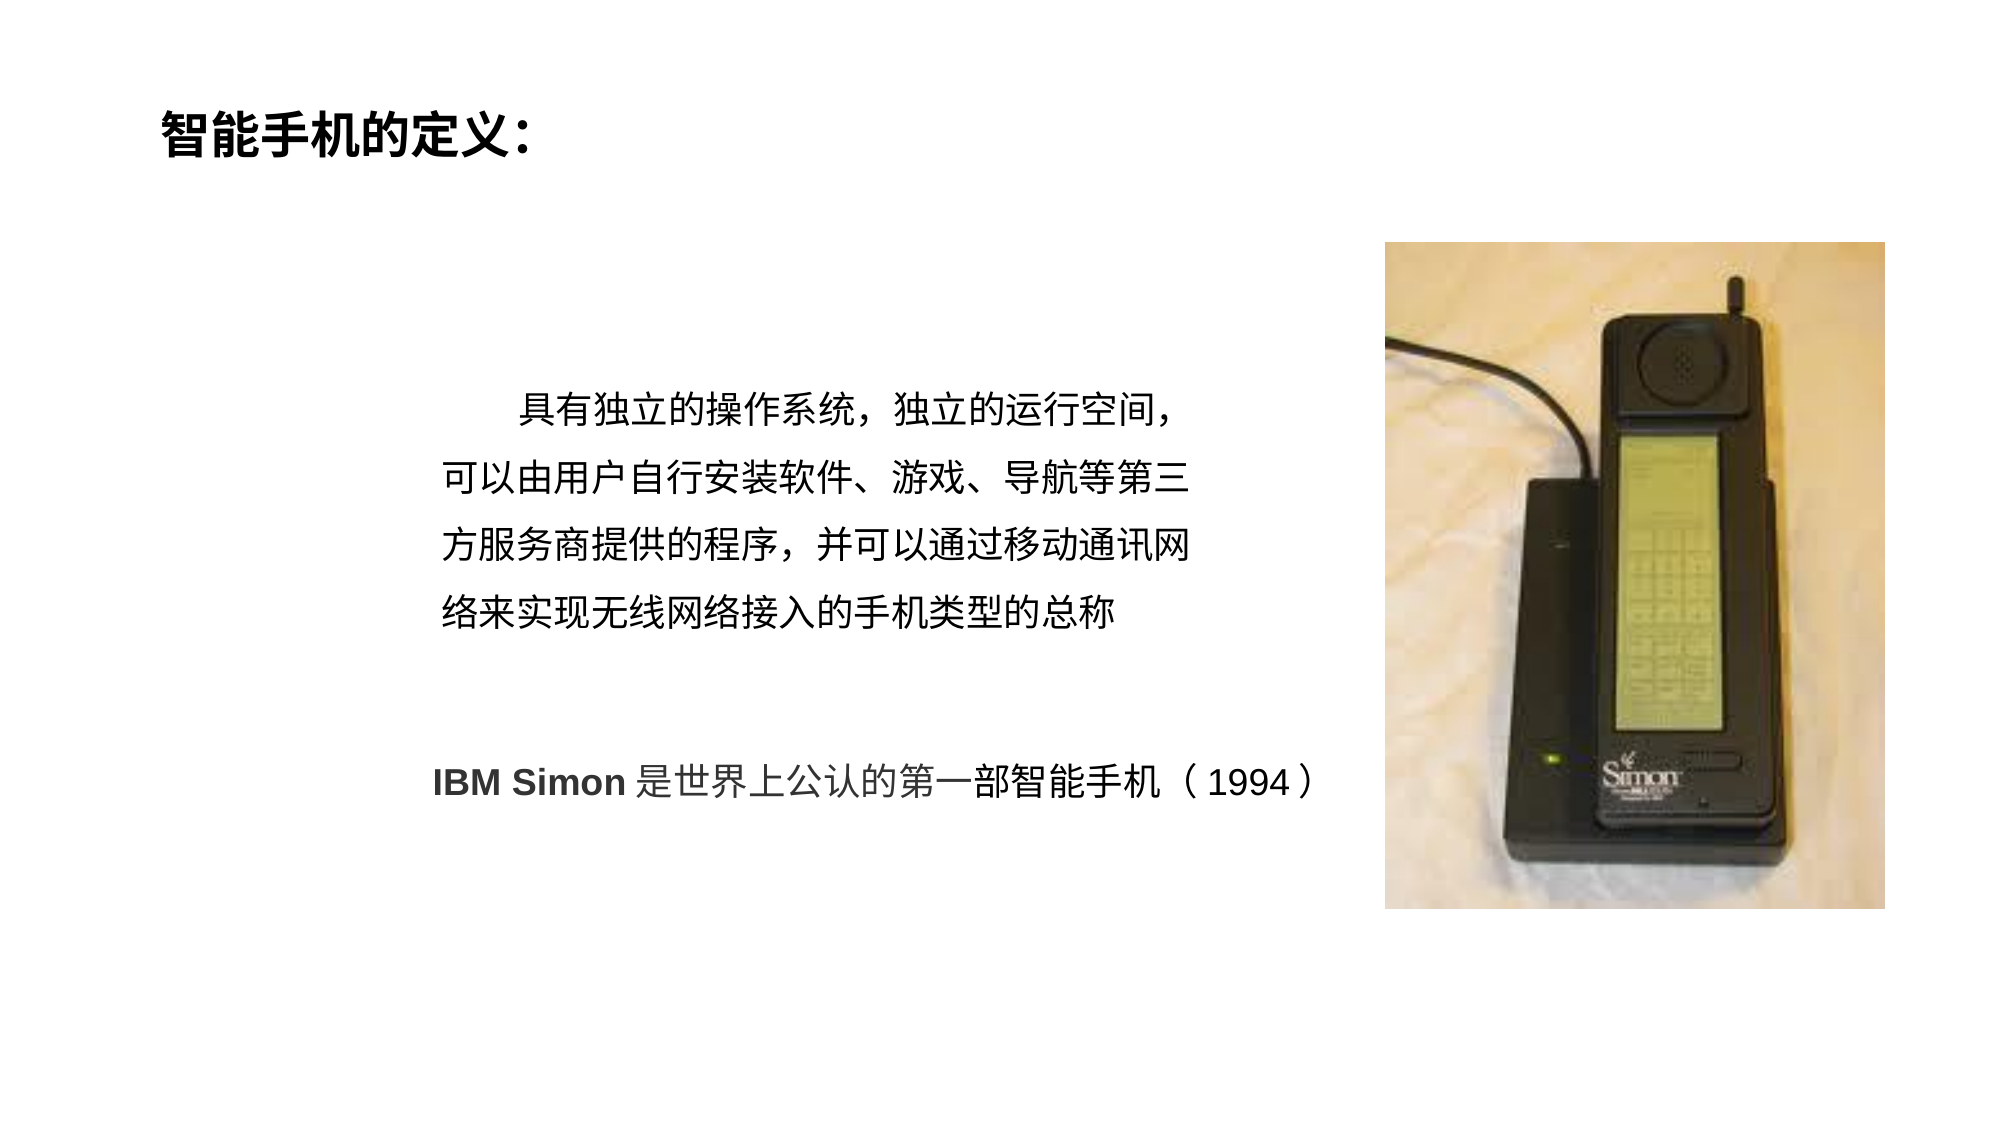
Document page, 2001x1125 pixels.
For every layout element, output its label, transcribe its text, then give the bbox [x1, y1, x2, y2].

text_box 智能手机的定义： [145, 96, 576, 172]
picture [1384, 242, 1885, 910]
text_box 具有独立的操作系统，独立的运行空间，可以由用户自行安装软件、游戏、导航等第三方服务商提供的程序，并可以通过移动通讯网络来实现无线网络接入的手机类型的总称 [426, 356, 1214, 642]
text_box IBM Simon是世界上公认的第一部智能手机（1994） [417, 750, 1352, 811]
